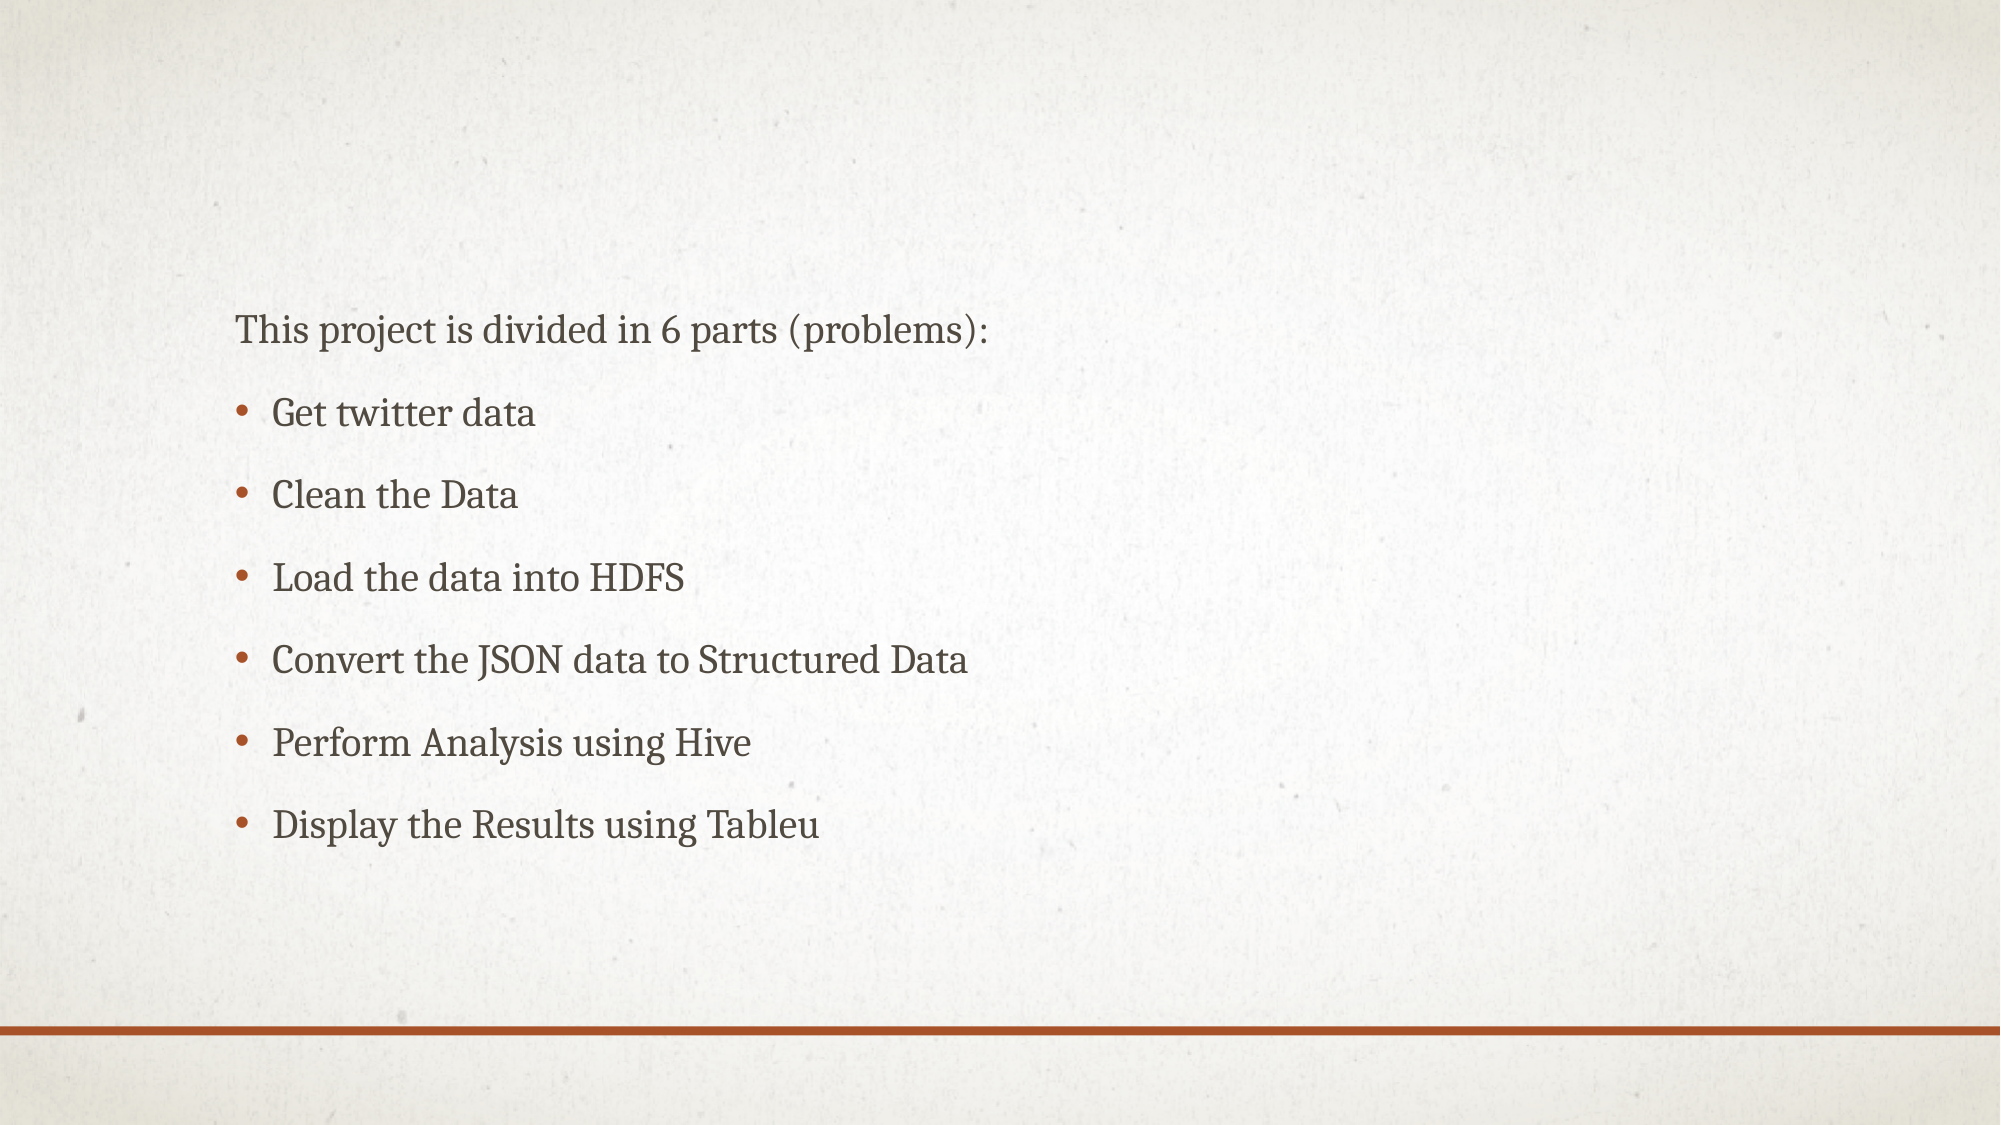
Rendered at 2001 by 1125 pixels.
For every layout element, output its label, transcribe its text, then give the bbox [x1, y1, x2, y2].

list This project is divided in 6 parts (problems): Get twitter data Clean the Data Load the data into HDFS Convert the JSON data to Structured Data Perform Analysis using Hive Display the Results using Tableu [212, 299, 1788, 975]
picture [0, 0, 2001, 1125]
